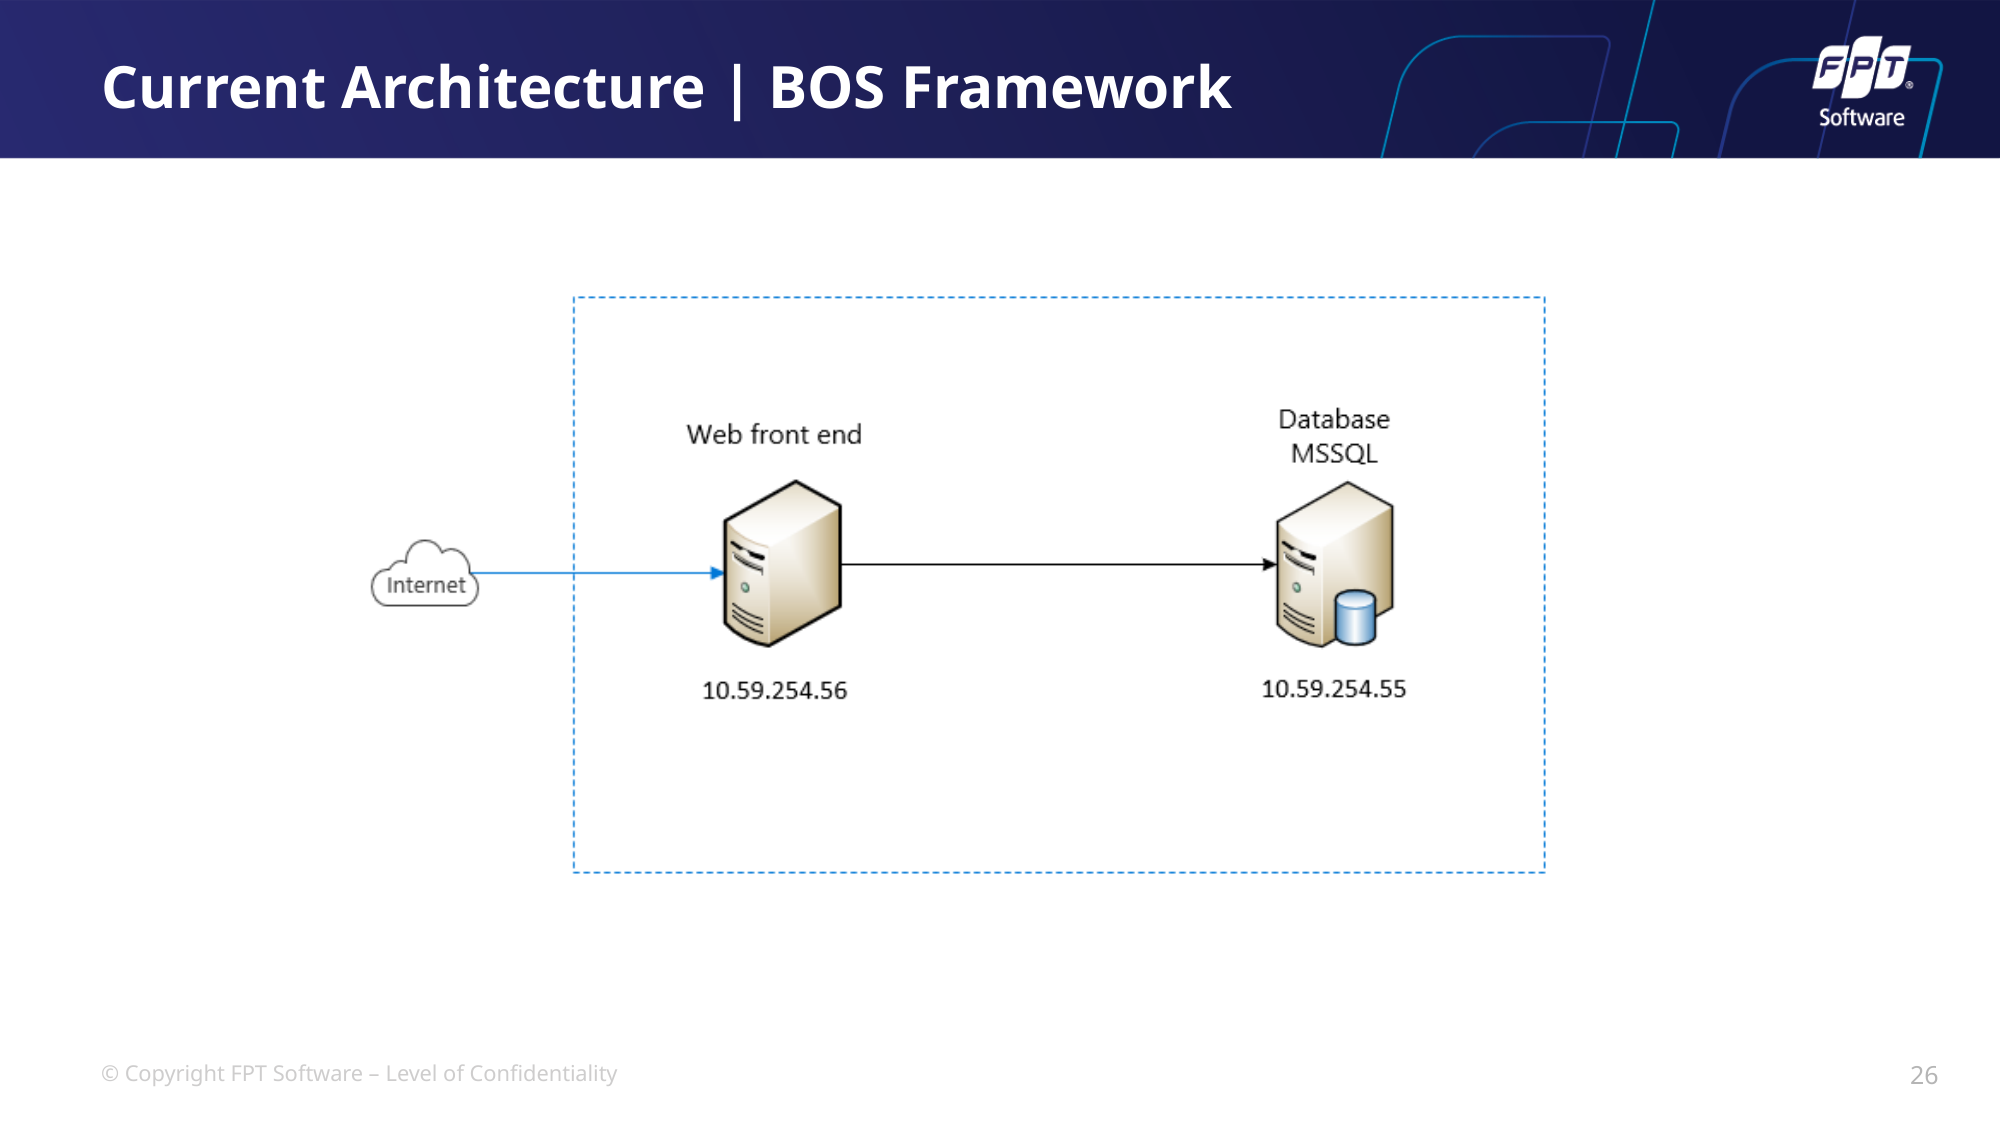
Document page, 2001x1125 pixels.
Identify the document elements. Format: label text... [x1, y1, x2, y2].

picture [1649, 0, 2000, 159]
title Current Architecture | BOS Framework [86, 31, 1812, 148]
slide_number 26 [1855, 1052, 1954, 1094]
picture [0, 0, 1672, 159]
picture [332, 278, 1563, 891]
